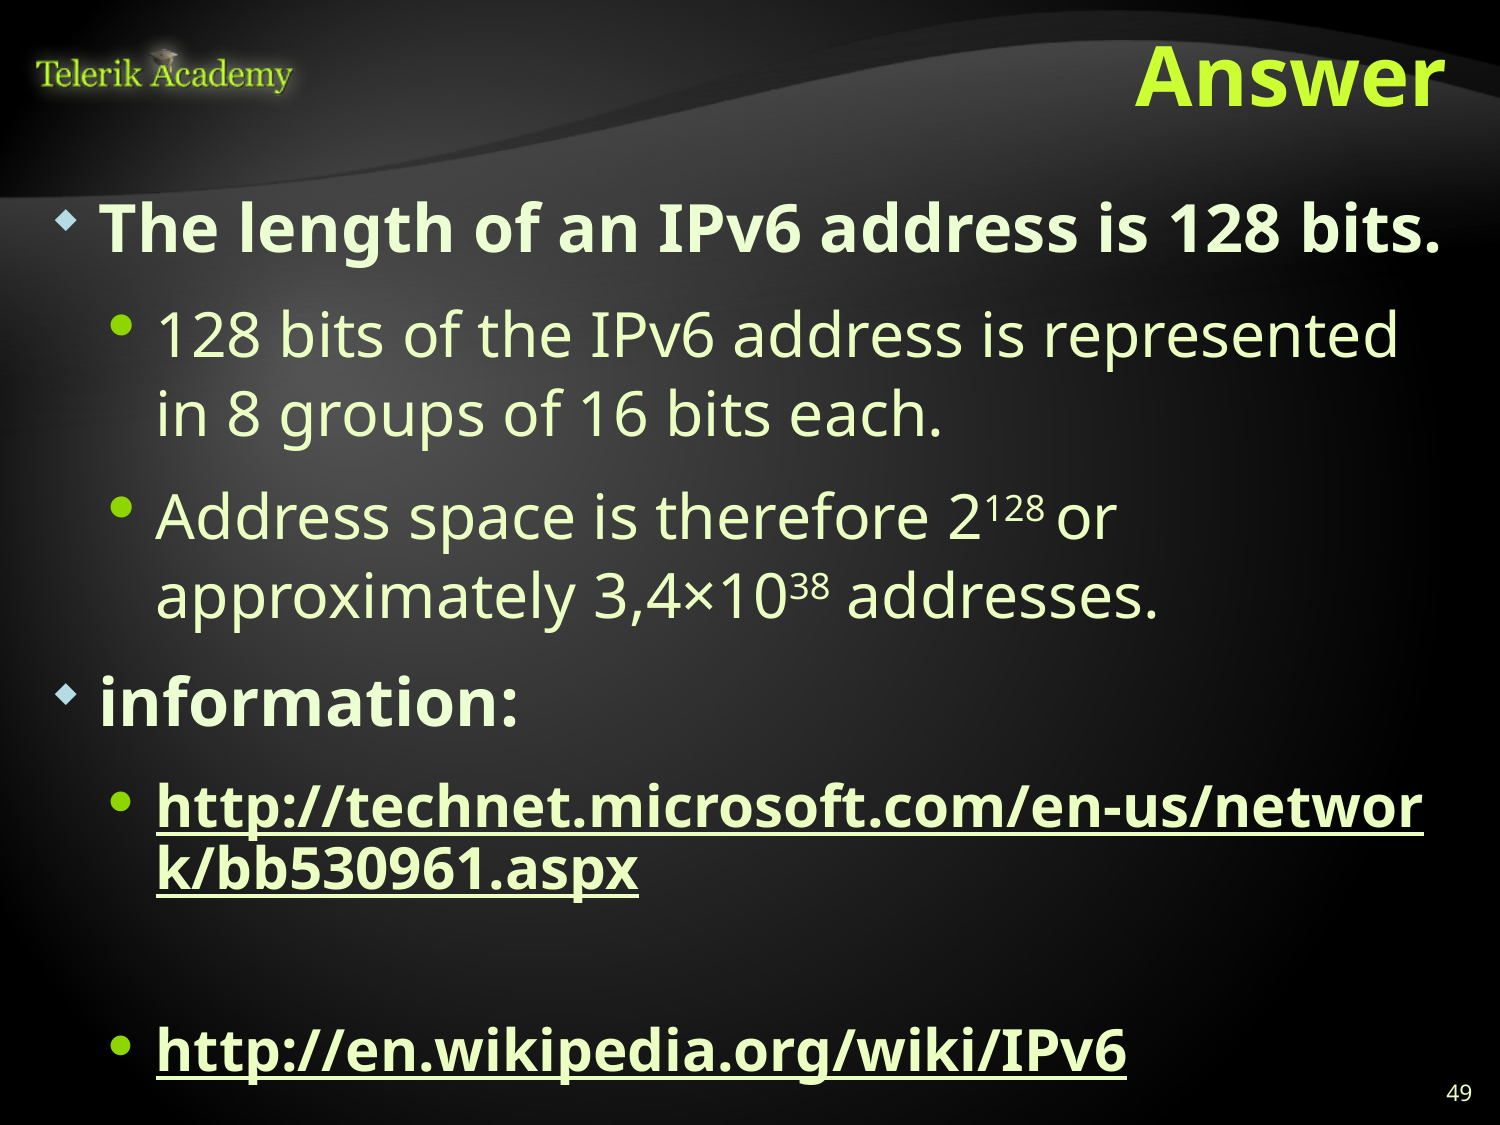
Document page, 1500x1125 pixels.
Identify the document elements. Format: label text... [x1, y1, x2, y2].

picture [0, 0, 1500, 1125]
title Answer [300, 12, 1463, 150]
list The length of an IPv6 address is 128 bits. 128 bits of the IPv6 address is represented in 8 groups of 16 bits each. Address space is therefore 2128 or approximately 3,4×1038 addresses. information: http://technet.microsoft.com/en-us/network/bb530961.aspx http://en.wikipedia.org/wiki/IPv6 [37, 174, 1463, 1100]
slide_number 49 [1412, 1074, 1488, 1113]
